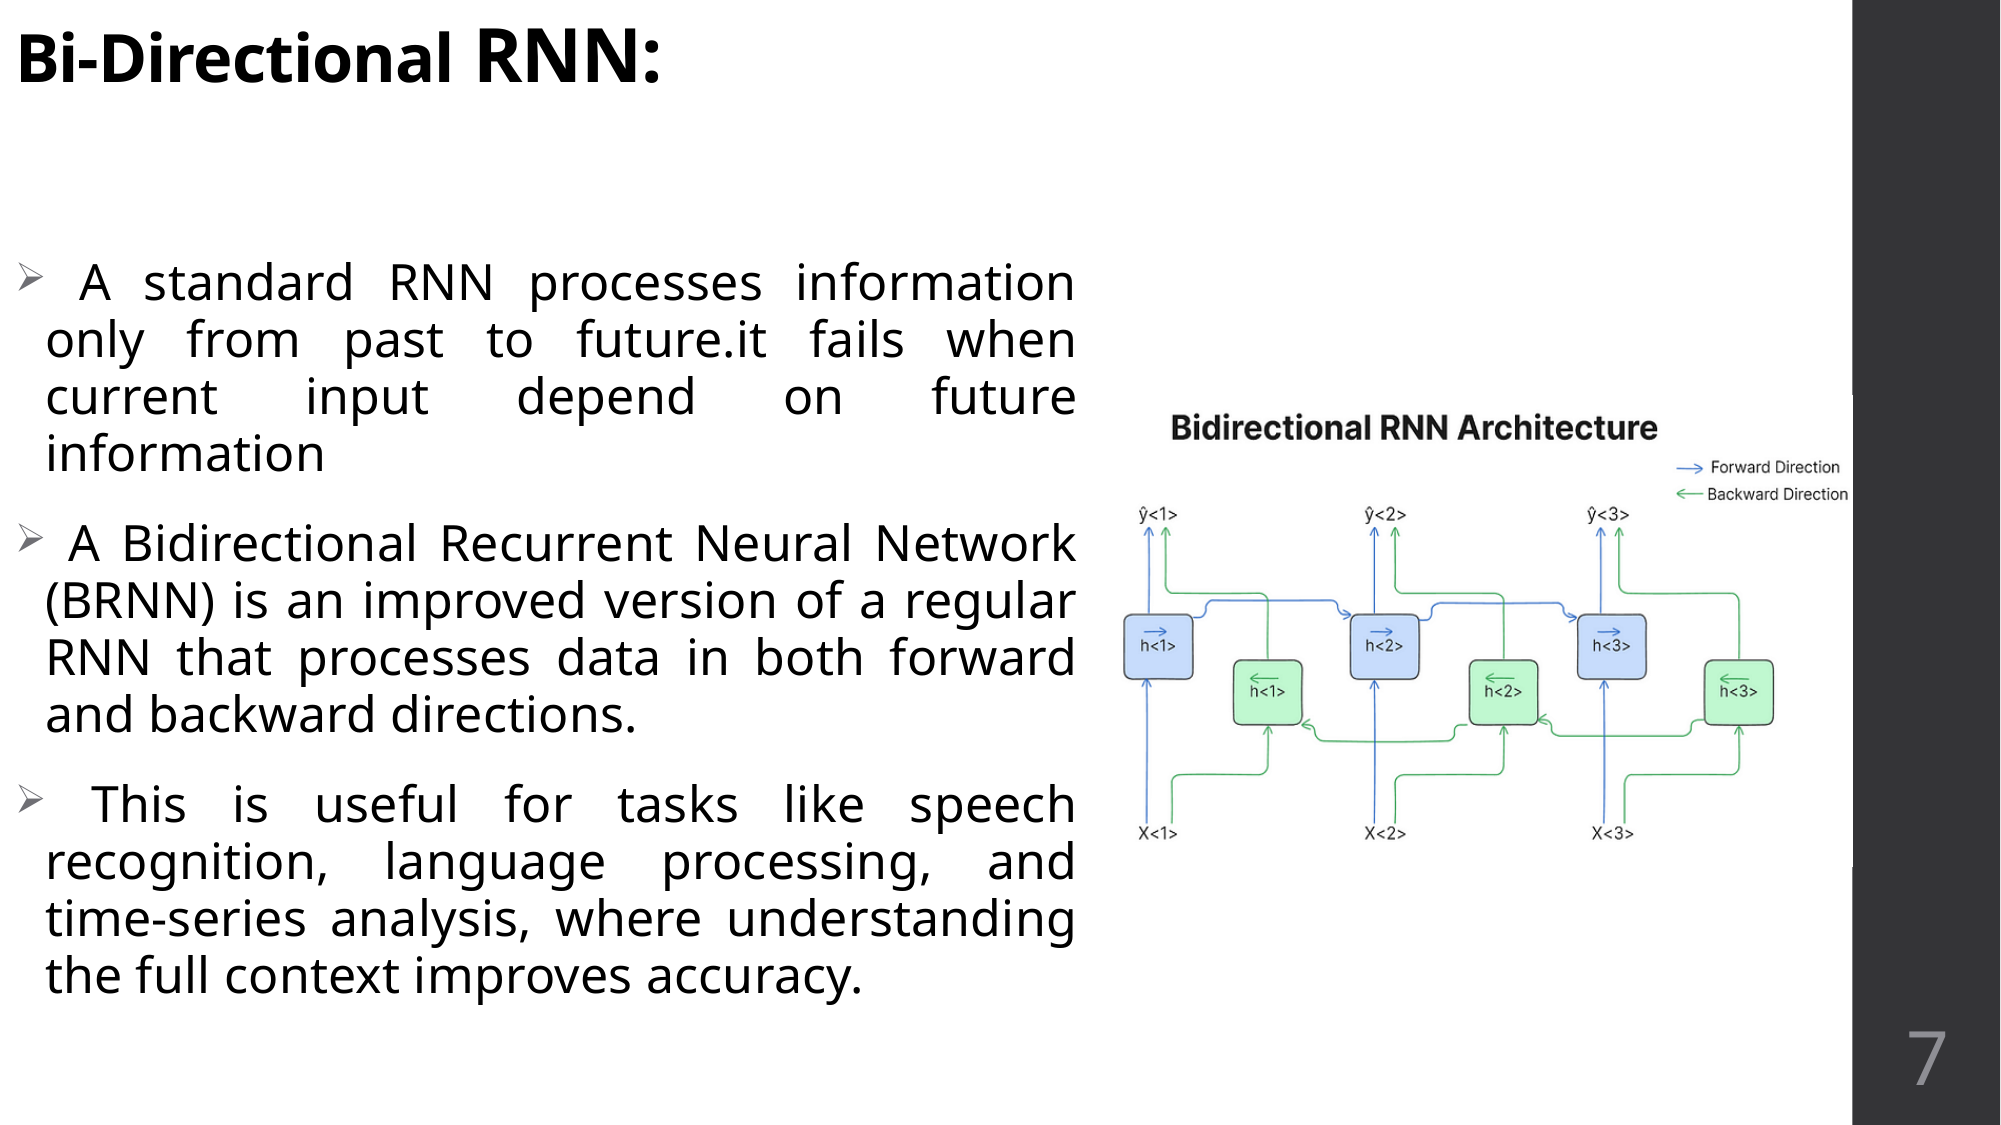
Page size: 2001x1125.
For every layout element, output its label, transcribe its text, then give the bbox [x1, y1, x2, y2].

list A standard RNN processes information only from past to future.it fails when current input depend on future information A Bidirectional Recurrent Neural Network (BRNN) is an improved version of a regular RNN that processes data in both forward and backward directions. This is useful for tasks like speech recognition, language processing, and time-series analysis, where understanding the full context improves accuracy. [0, 247, 1094, 1110]
slide_number 7 [1852, 1012, 2000, 1110]
title Bi-Directional RNN: [0, 0, 1167, 107]
picture [1115, 395, 1853, 868]
